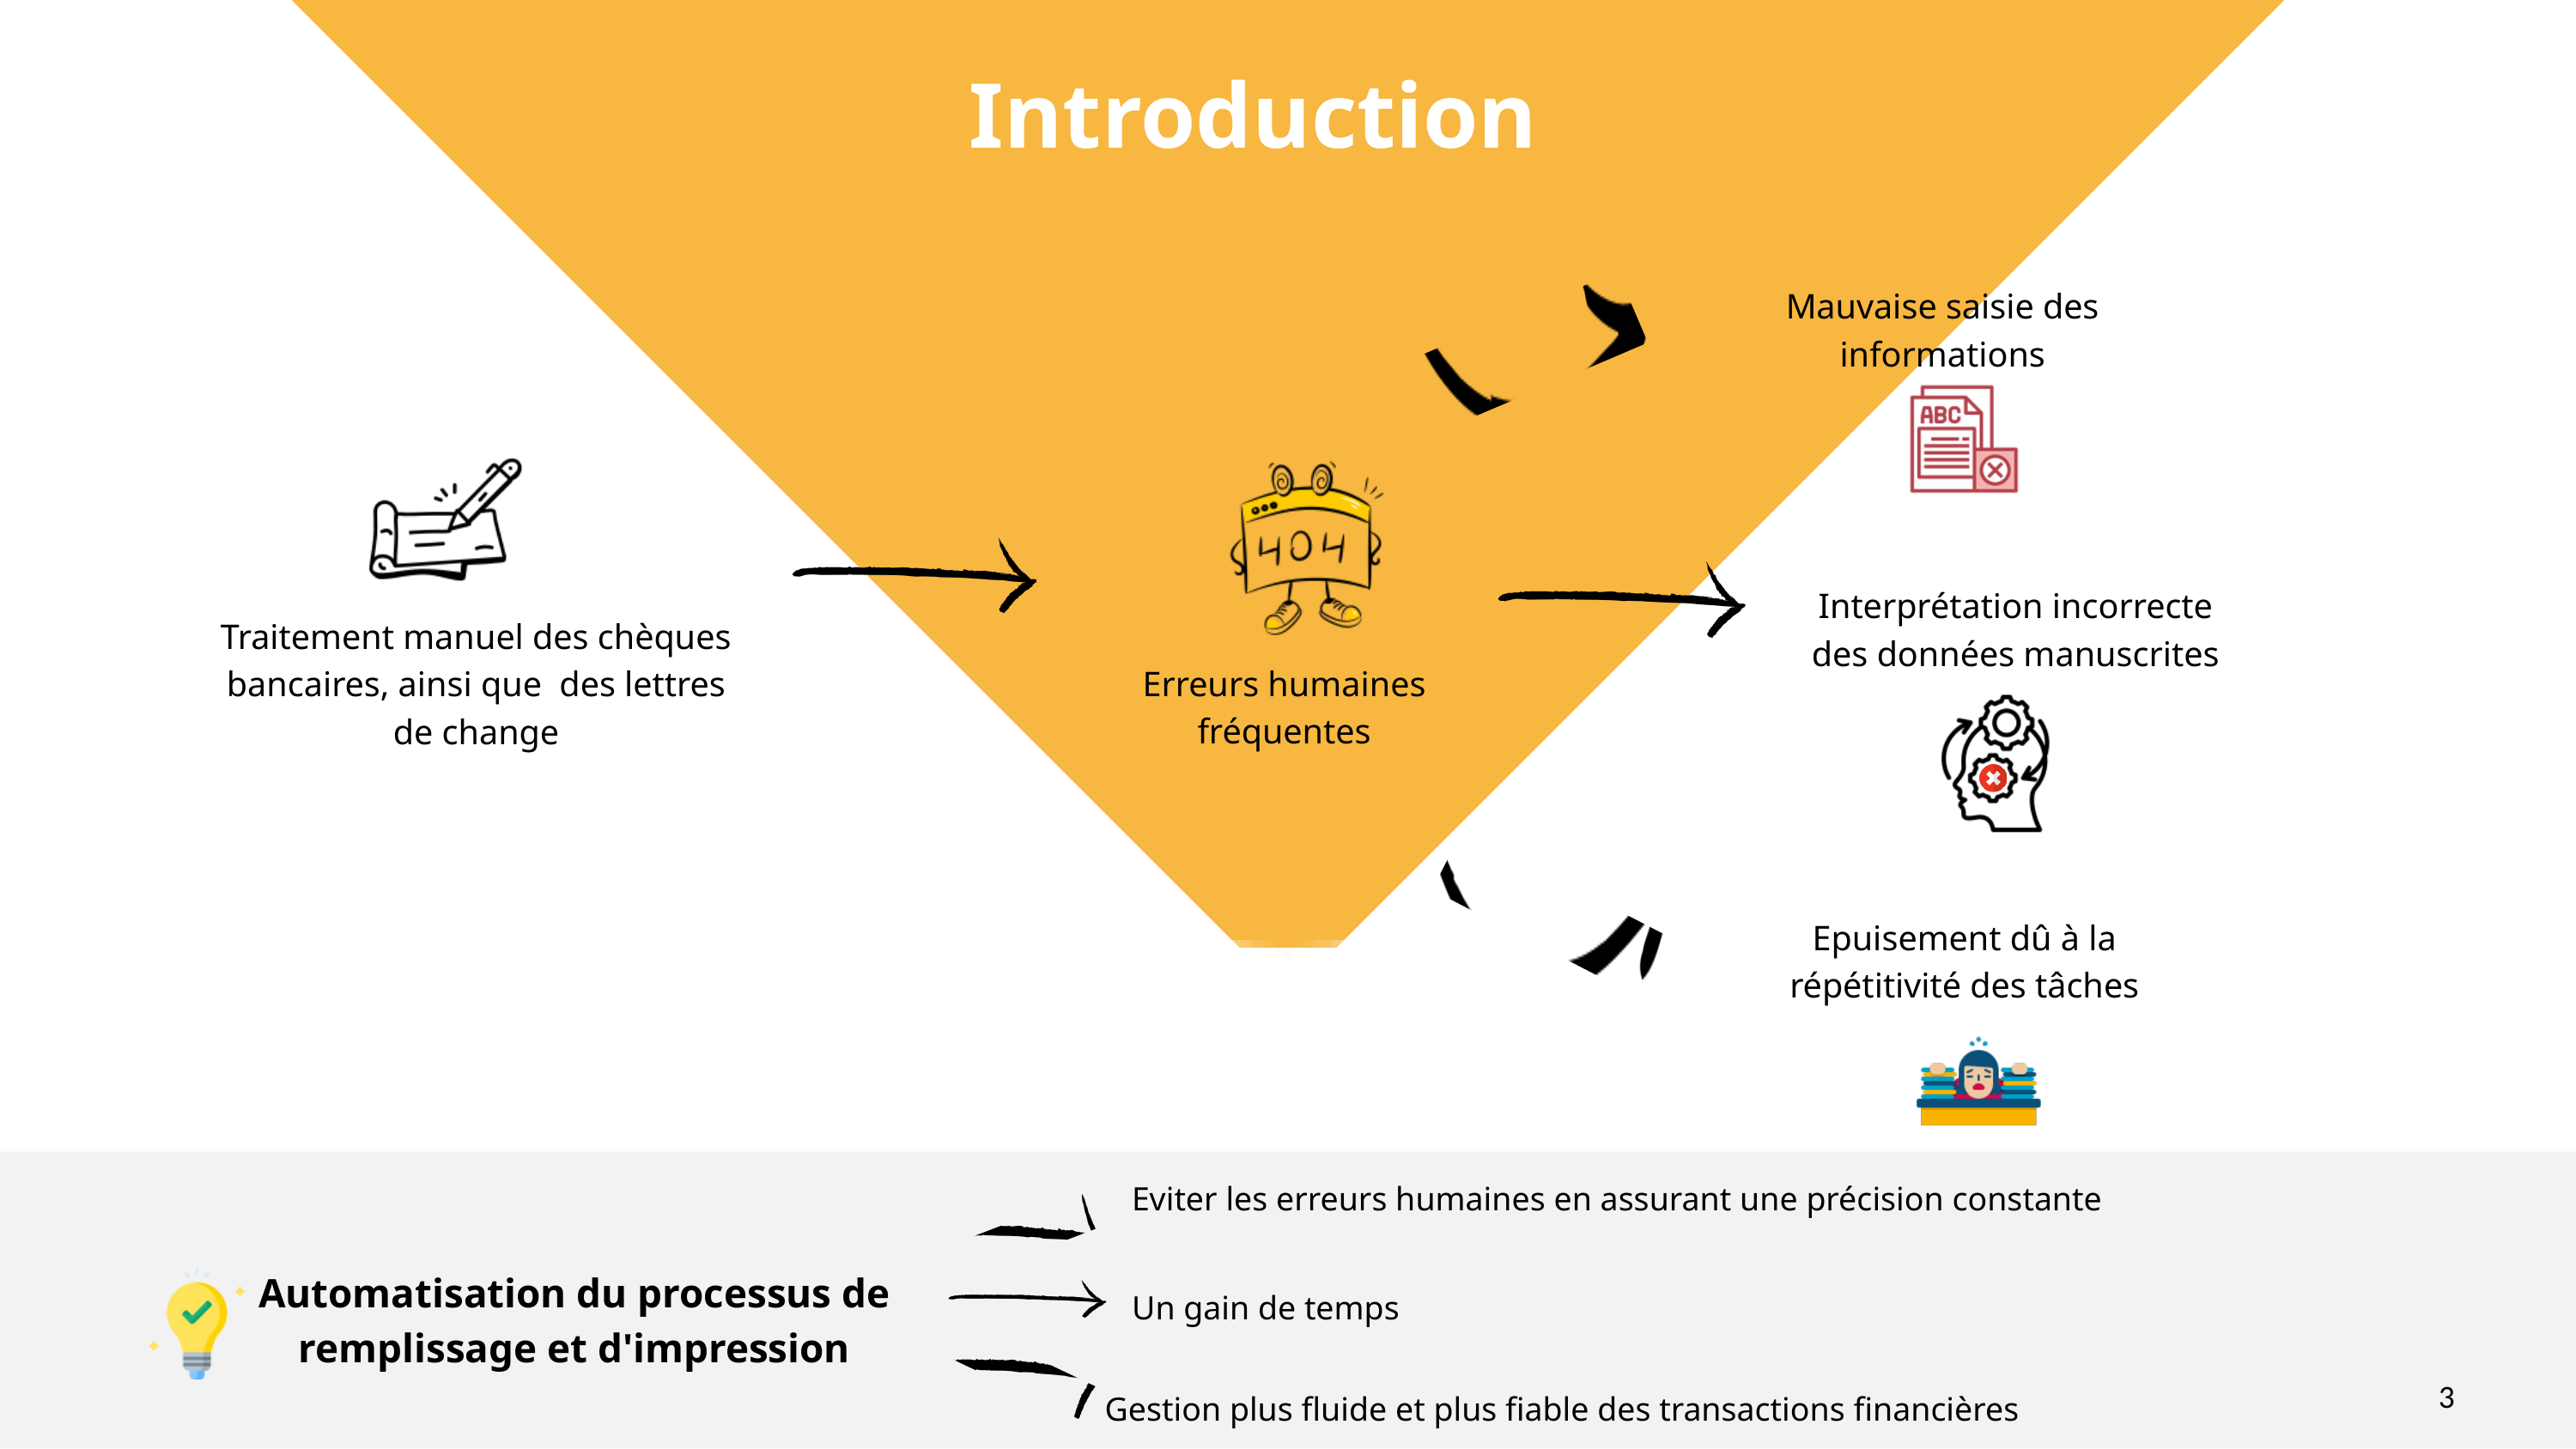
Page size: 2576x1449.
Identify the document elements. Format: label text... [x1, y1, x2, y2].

text_box [362, 437, 528, 603]
text_box Automatisation du processus de remplissage et d'impression [214, 1260, 934, 1371]
text_box [291, 0, 2285, 997]
text_box [1398, 271, 1649, 437]
text_box [1431, 829, 1675, 1000]
text_box Mauvaise saisie des informations [1691, 278, 2195, 374]
text_box Interprétation incorrecte des données manuscrites [1801, 578, 2229, 674]
text_box Gestion plus fluide et plus fiable des transactions financières [1091, 1341, 2033, 1434]
text_box [792, 537, 1037, 613]
text_box Un gain de temps [1132, 1246, 1561, 1326]
text_box [939, 1319, 1099, 1422]
text_box Traitement manuel des chèques bancaires, ainsi que des lettres de change [210, 608, 743, 752]
text_box 3 [2425, 1369, 2522, 1421]
text_box [948, 1280, 1107, 1318]
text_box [1924, 693, 2067, 834]
text_box Erreurs humaines fréquentes [1065, 655, 1504, 751]
text_box Eviter les erreurs humaines en assurant une précision constante [1132, 1145, 2473, 1217]
text_box [1908, 1010, 2050, 1145]
text_box Introduction [969, 50, 1749, 167]
text_box [1909, 384, 2020, 494]
text_box [945, 1190, 1107, 1280]
text_box [142, 1268, 252, 1379]
text_box [0, 1151, 2576, 1449]
text_box [1216, 458, 1399, 640]
text_box Epuisement dû à la répétitivité des tâches [1748, 909, 2180, 1005]
text_box [1498, 561, 1746, 638]
